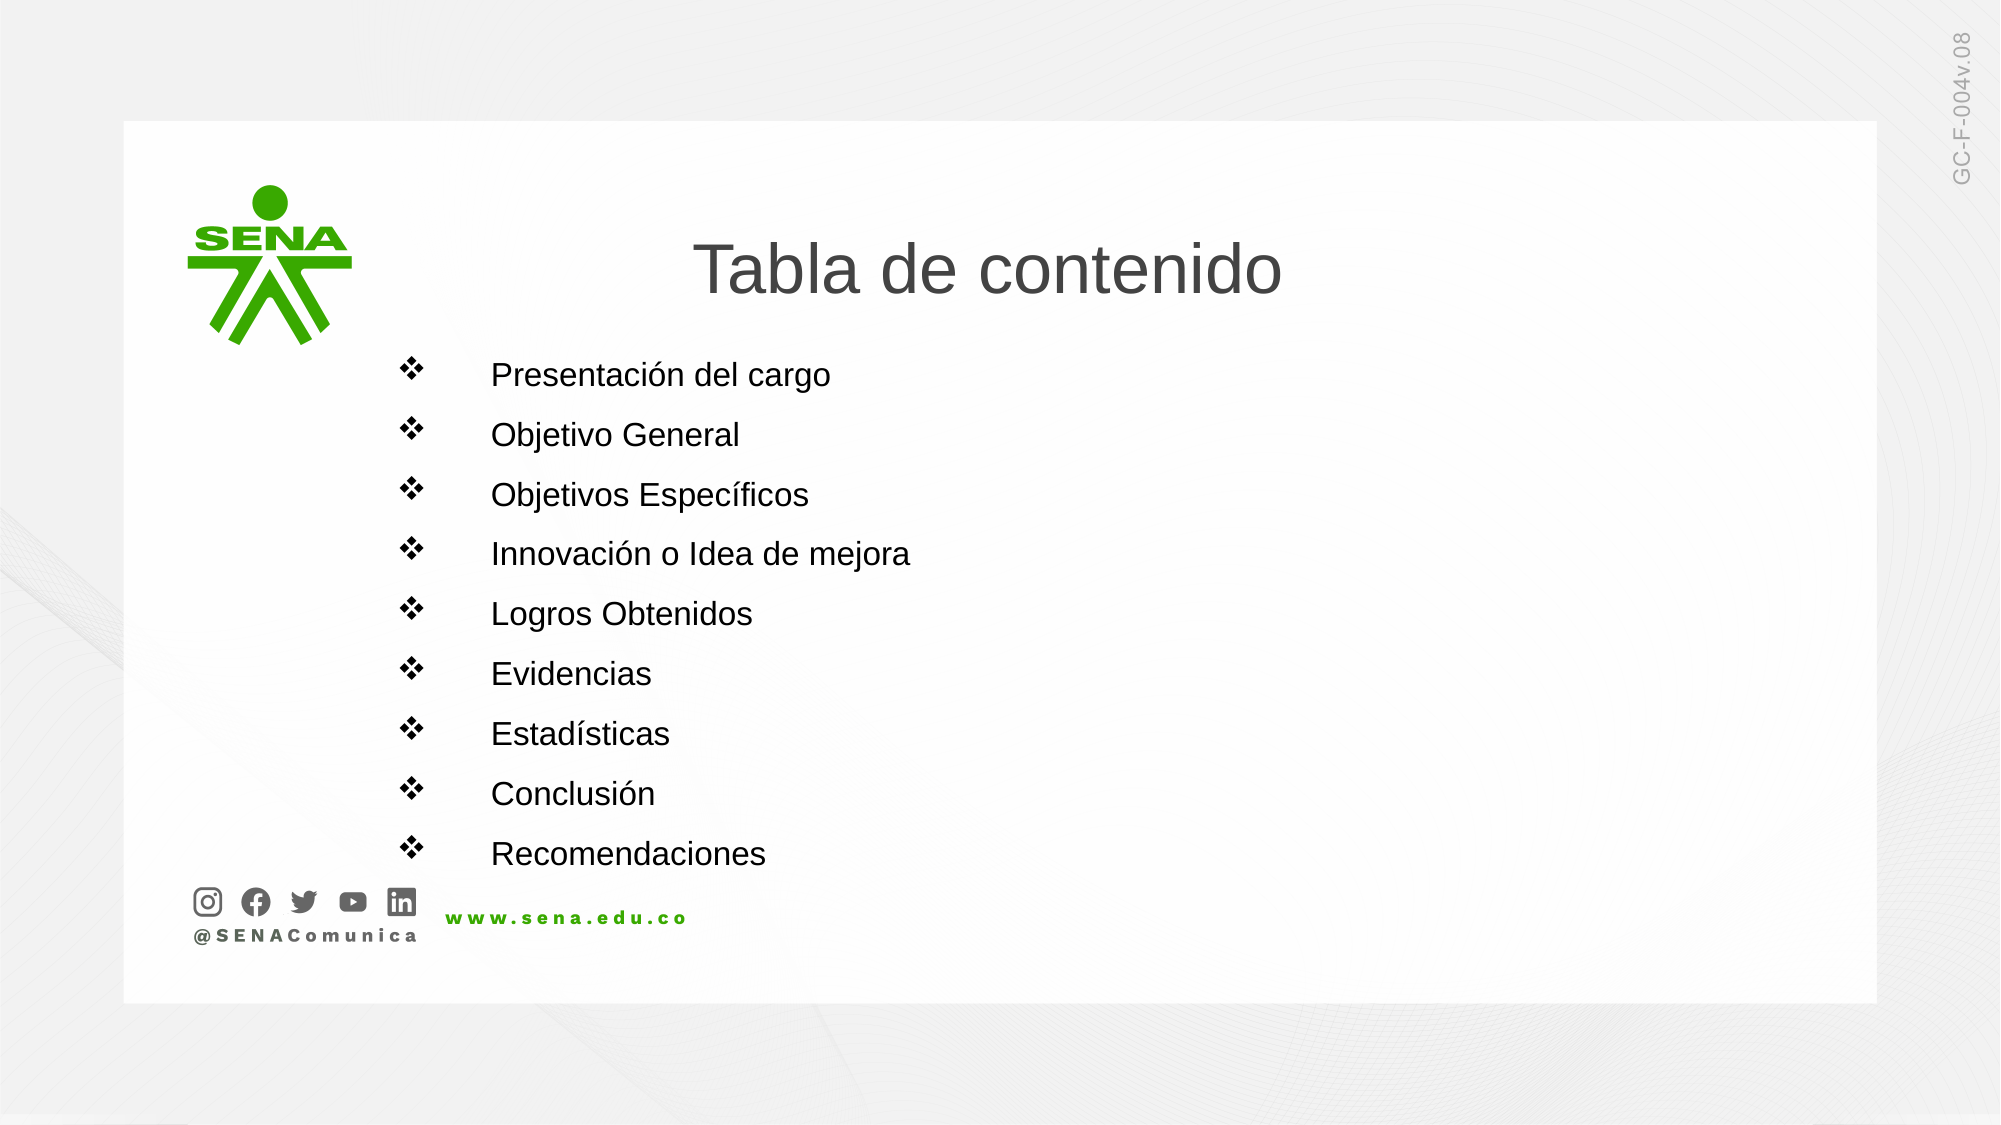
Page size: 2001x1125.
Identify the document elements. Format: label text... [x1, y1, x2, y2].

picture [0, 0, 2000, 1125]
text_box Presentación del cargo Objetivo General Objetivos Específicos Innovación o Idea de mejora Logros Obtenidos Evidencias Estadísticas Conclusión Recomendaciones [385, 321, 1429, 924]
text_box Tabla de contenido [674, 173, 1326, 318]
